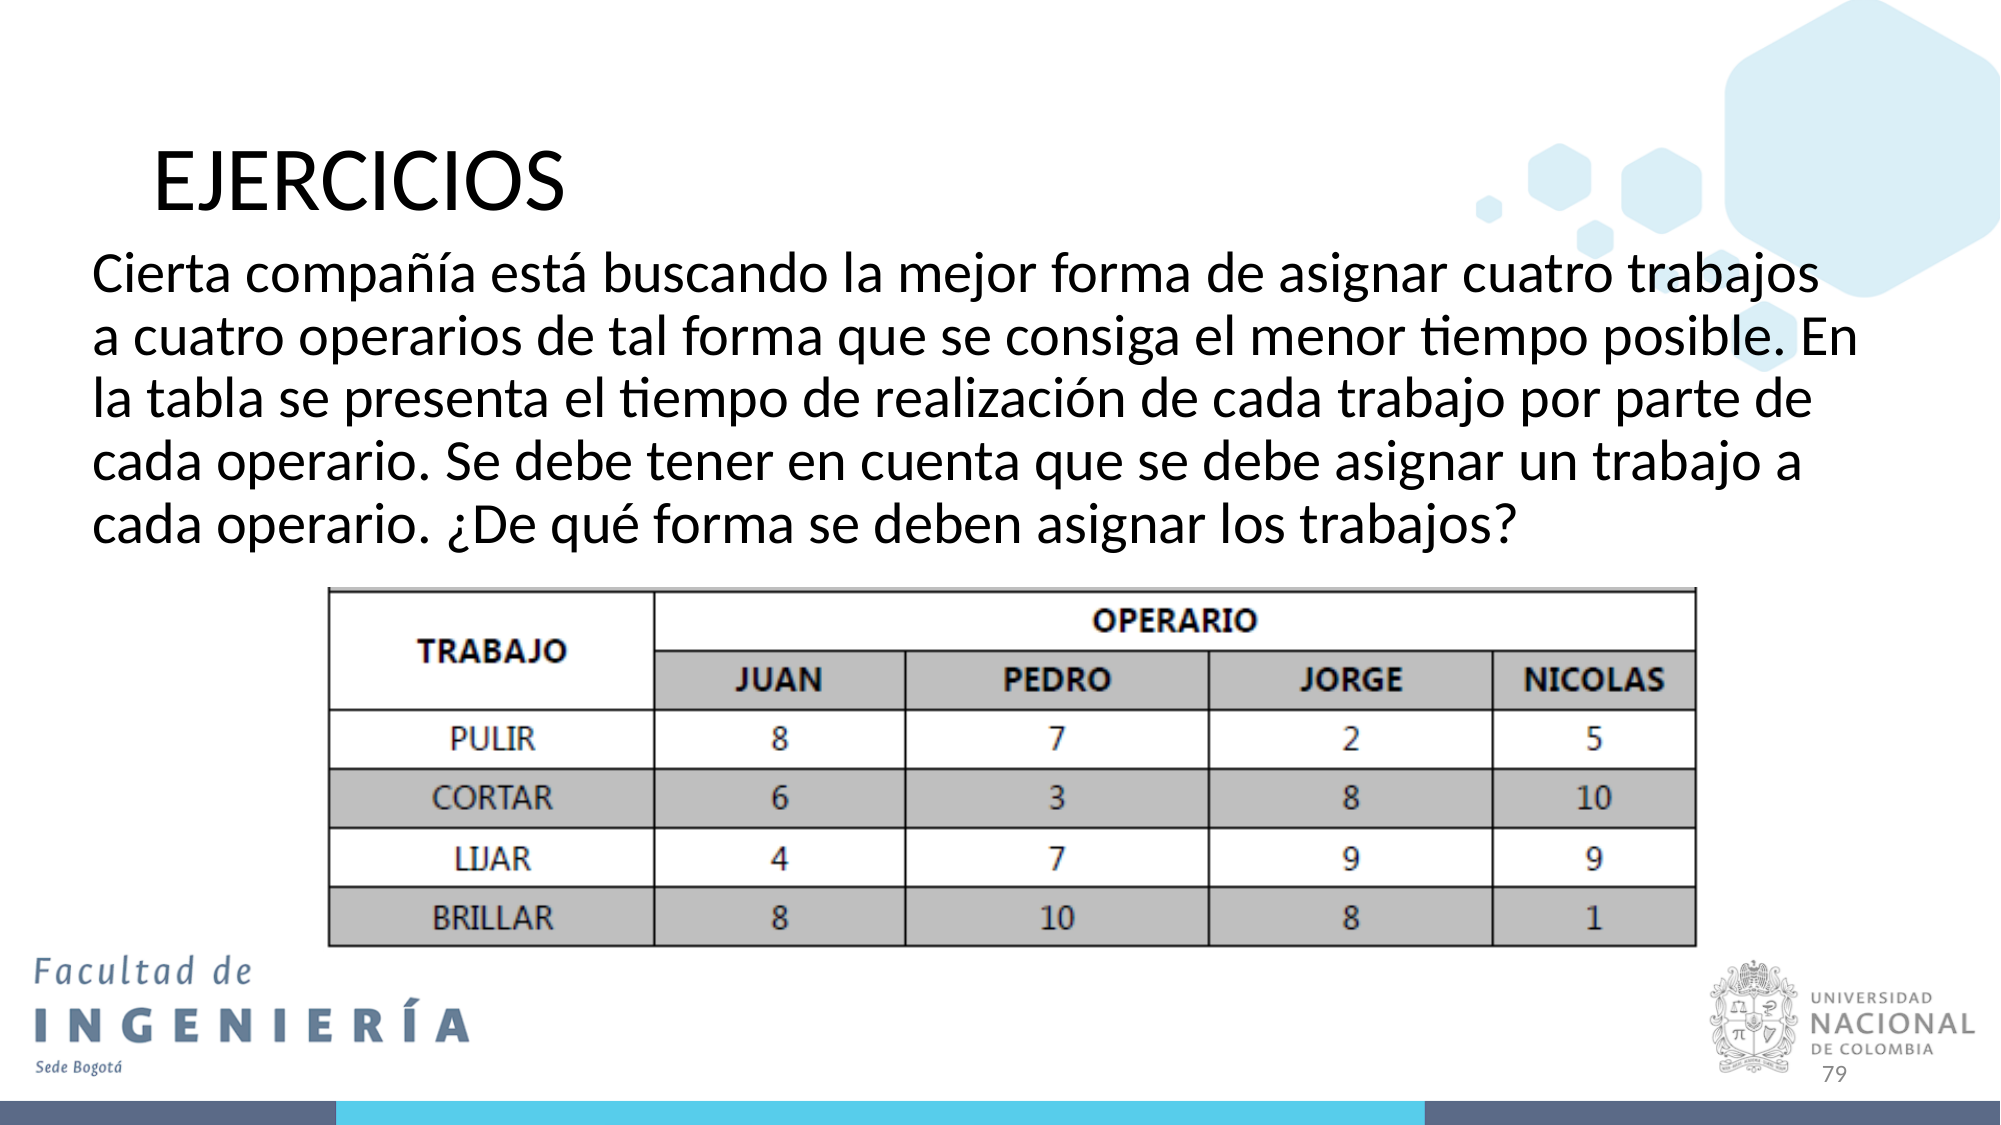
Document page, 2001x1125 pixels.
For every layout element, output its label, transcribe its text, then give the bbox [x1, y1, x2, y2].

picture [322, 587, 1704, 952]
slide_number 79 [1412, 1042, 1863, 1103]
title EJERCICIOS [137, 83, 1863, 234]
list Cierta compañía está buscando la mejor forma de asignar cuatro trabajos a cuatro operarios de tal forma que se consiga el menor tiempo posible. En la tabla se presenta el tiempo de realización de cada trabajo por parte de cada operario. Se debe tener en cuenta que se debe asignar un trabajo a cada operario. ¿De qué forma se deben asignar los trabajos? [77, 234, 1899, 1043]
